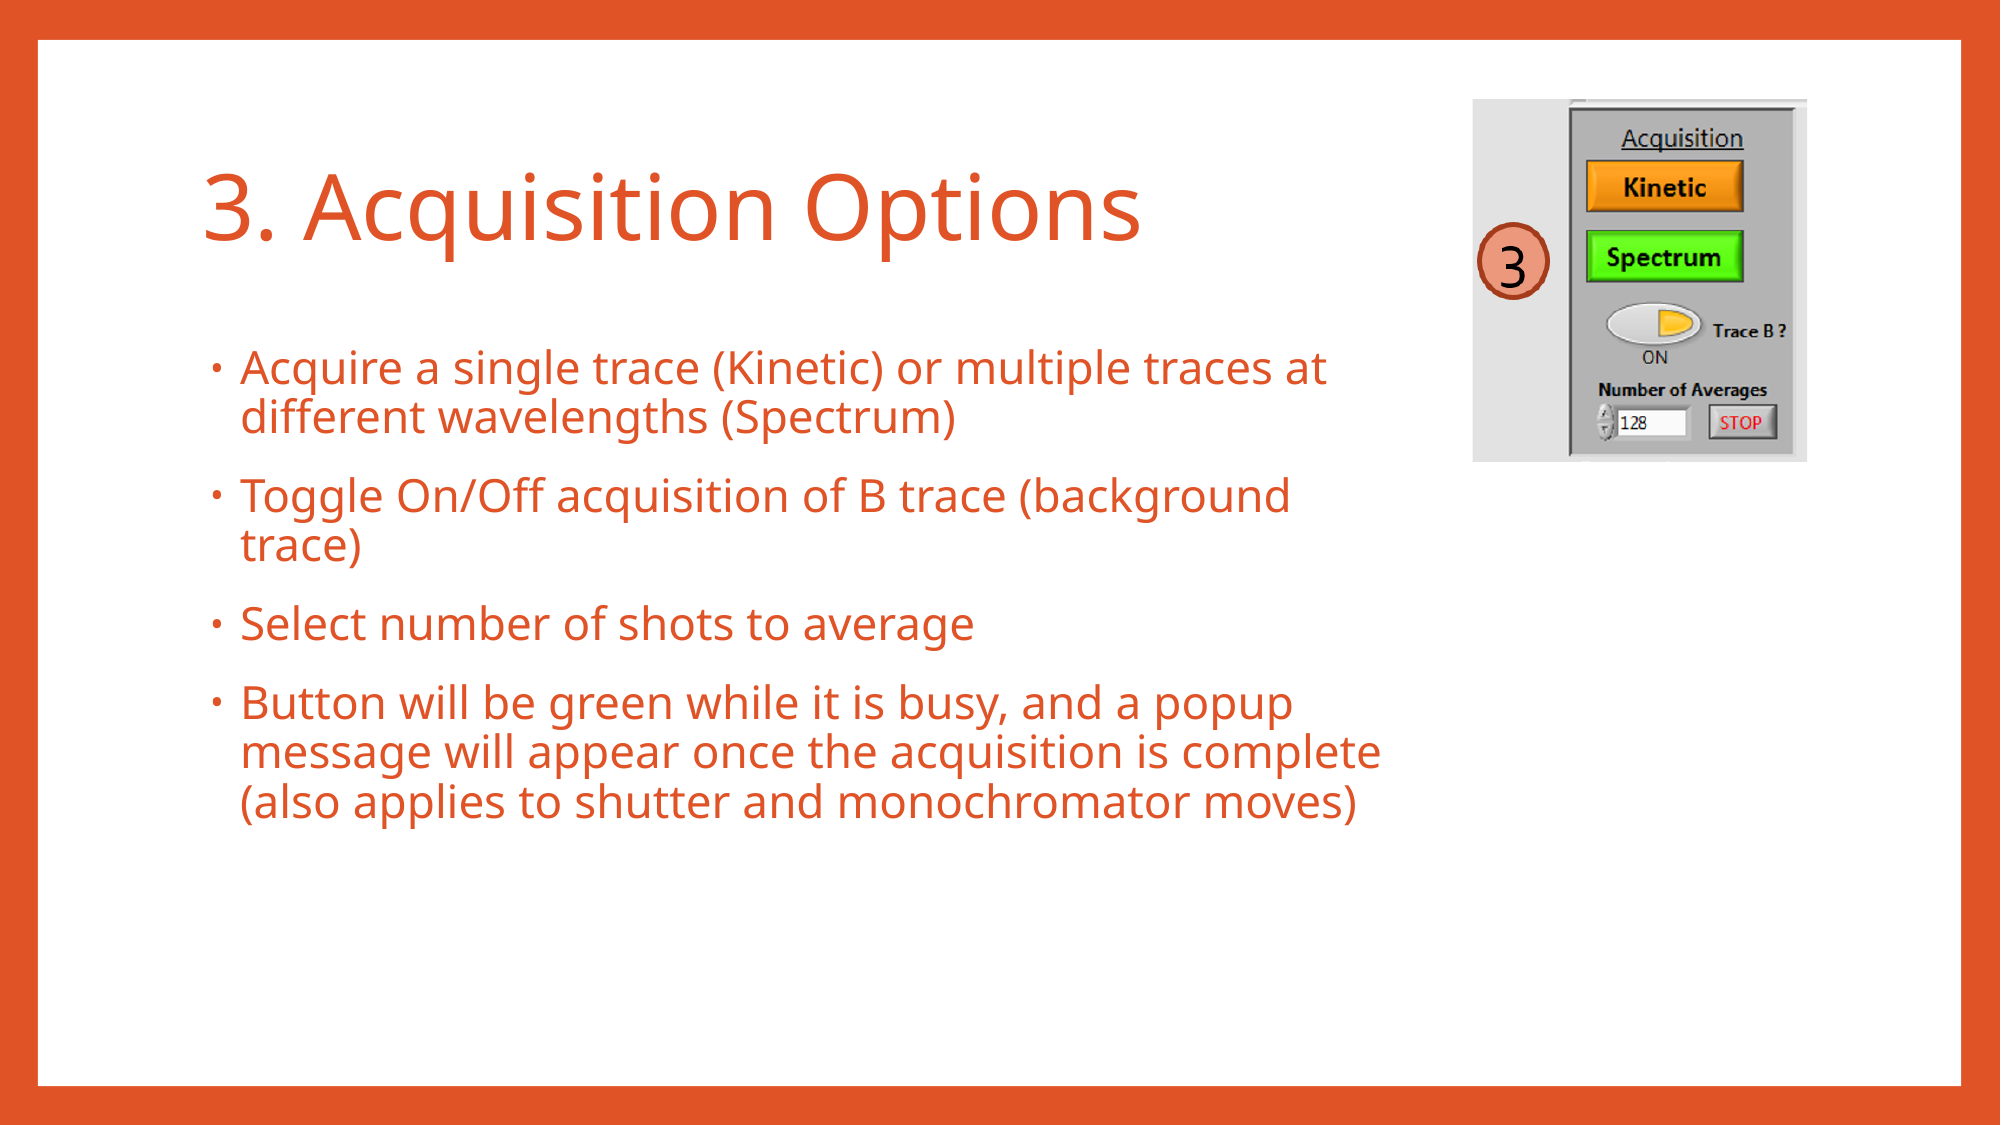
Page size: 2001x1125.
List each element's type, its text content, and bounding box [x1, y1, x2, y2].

list Acquire a single trace (Kinetic) or multiple traces at different wavelengths (Spectrum) Toggle On/Off acquisition of B trace (background trace) Select number of shots to average Button will be green while it is busy, and a popup message will appear once the acquisition is complete (also applies to shutter and monochromator moves) [187, 337, 1439, 1000]
title 3. Acquisition Options [187, 99, 1471, 323]
picture [1472, 99, 1808, 463]
